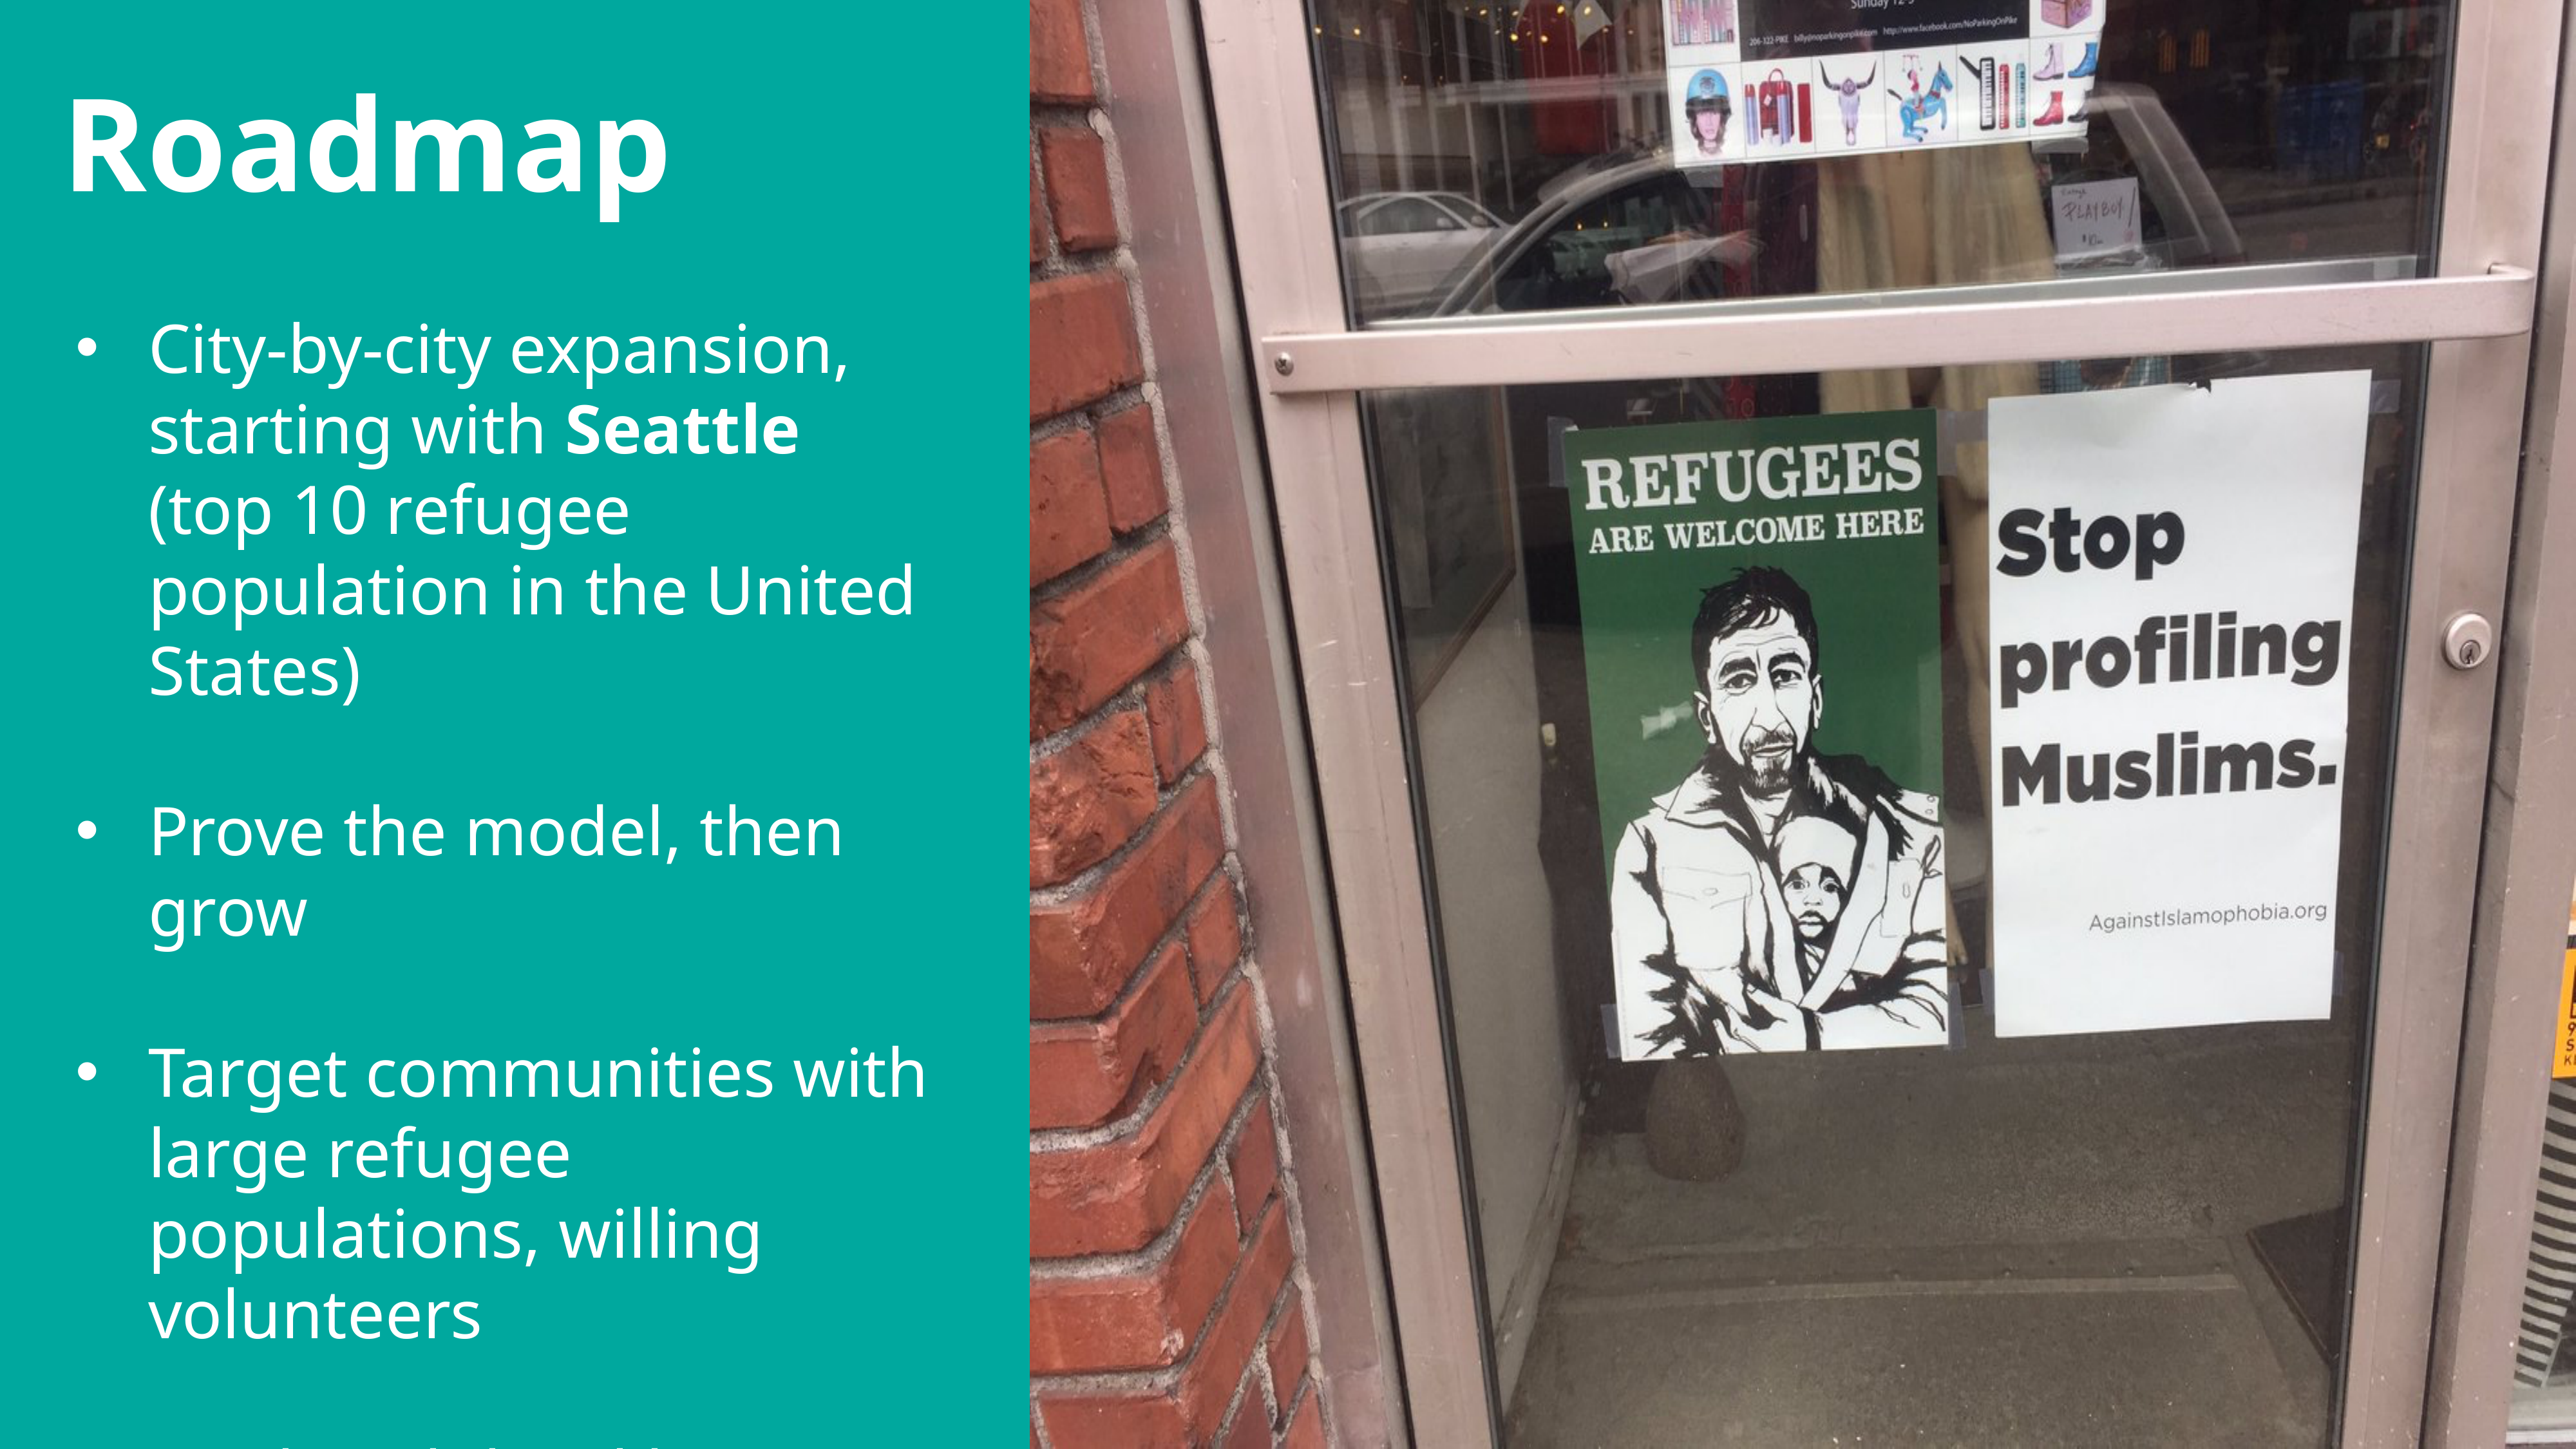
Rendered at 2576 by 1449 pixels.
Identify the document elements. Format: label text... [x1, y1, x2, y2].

text_box Roadmap [52, 58, 681, 222]
text_box City-by-city expansion, starting with Seattle (top 10 refugee population in the United States) Prove the model, then grow Target communities with large refugee populations, willing volunteers Work with local host organizations and schools [66, 301, 989, 1449]
picture [1030, 0, 2576, 1449]
